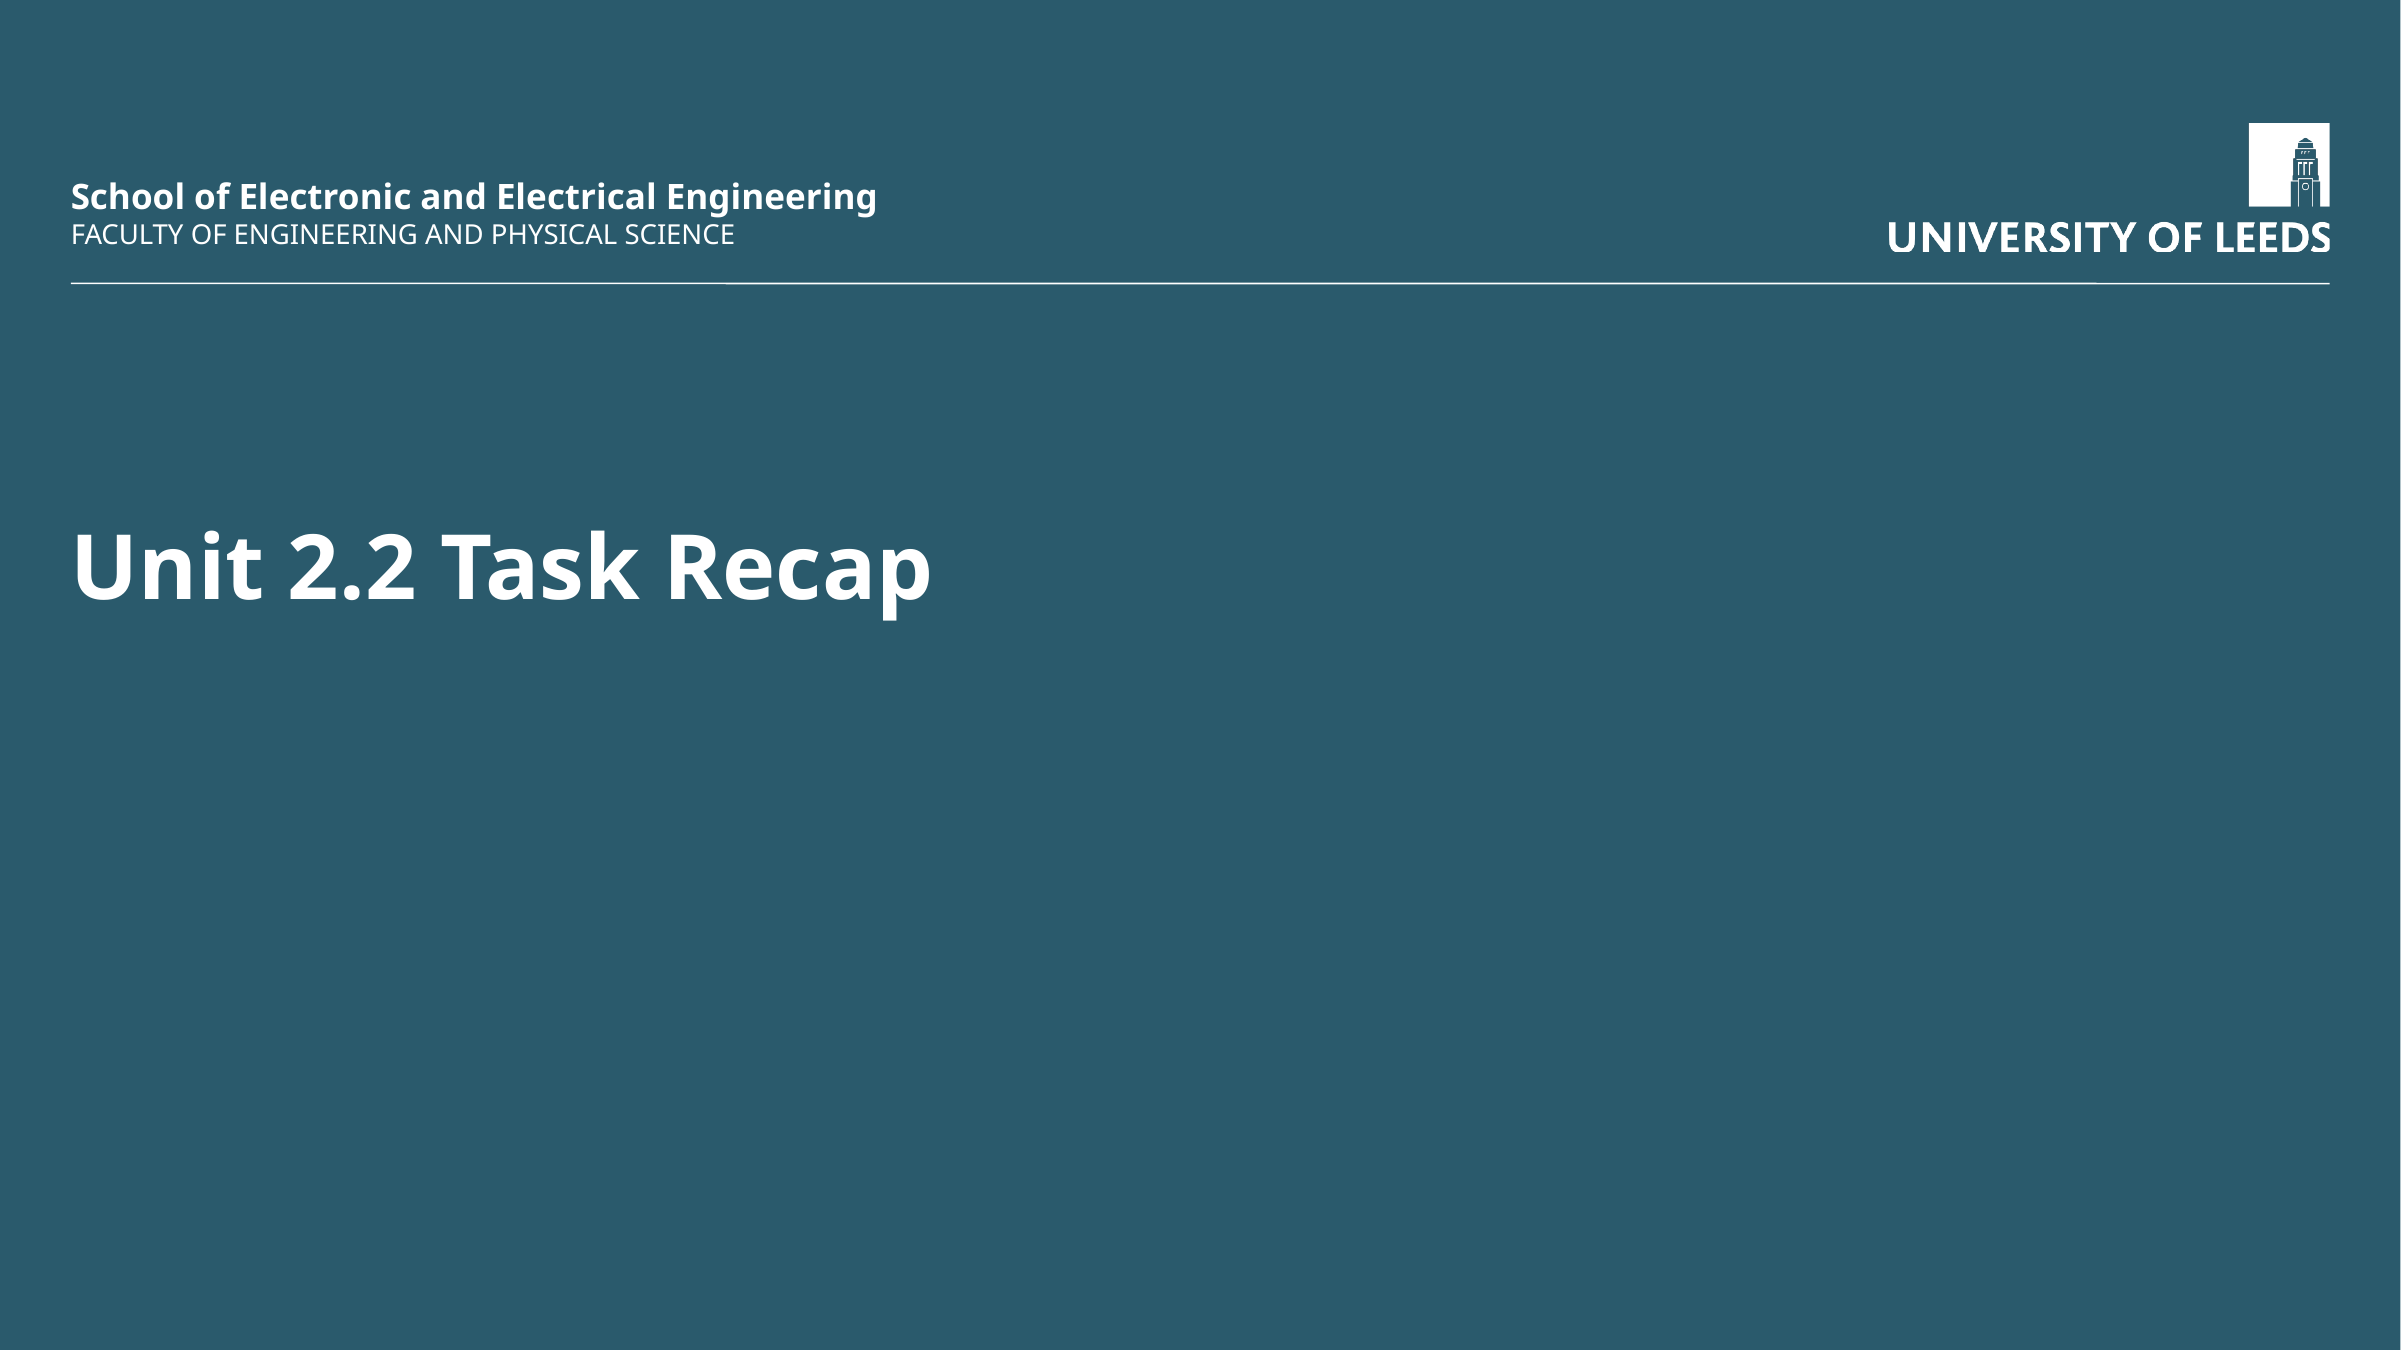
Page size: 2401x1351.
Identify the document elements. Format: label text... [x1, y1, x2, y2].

title Unit 2.2 Task Recap [70, 439, 2330, 618]
